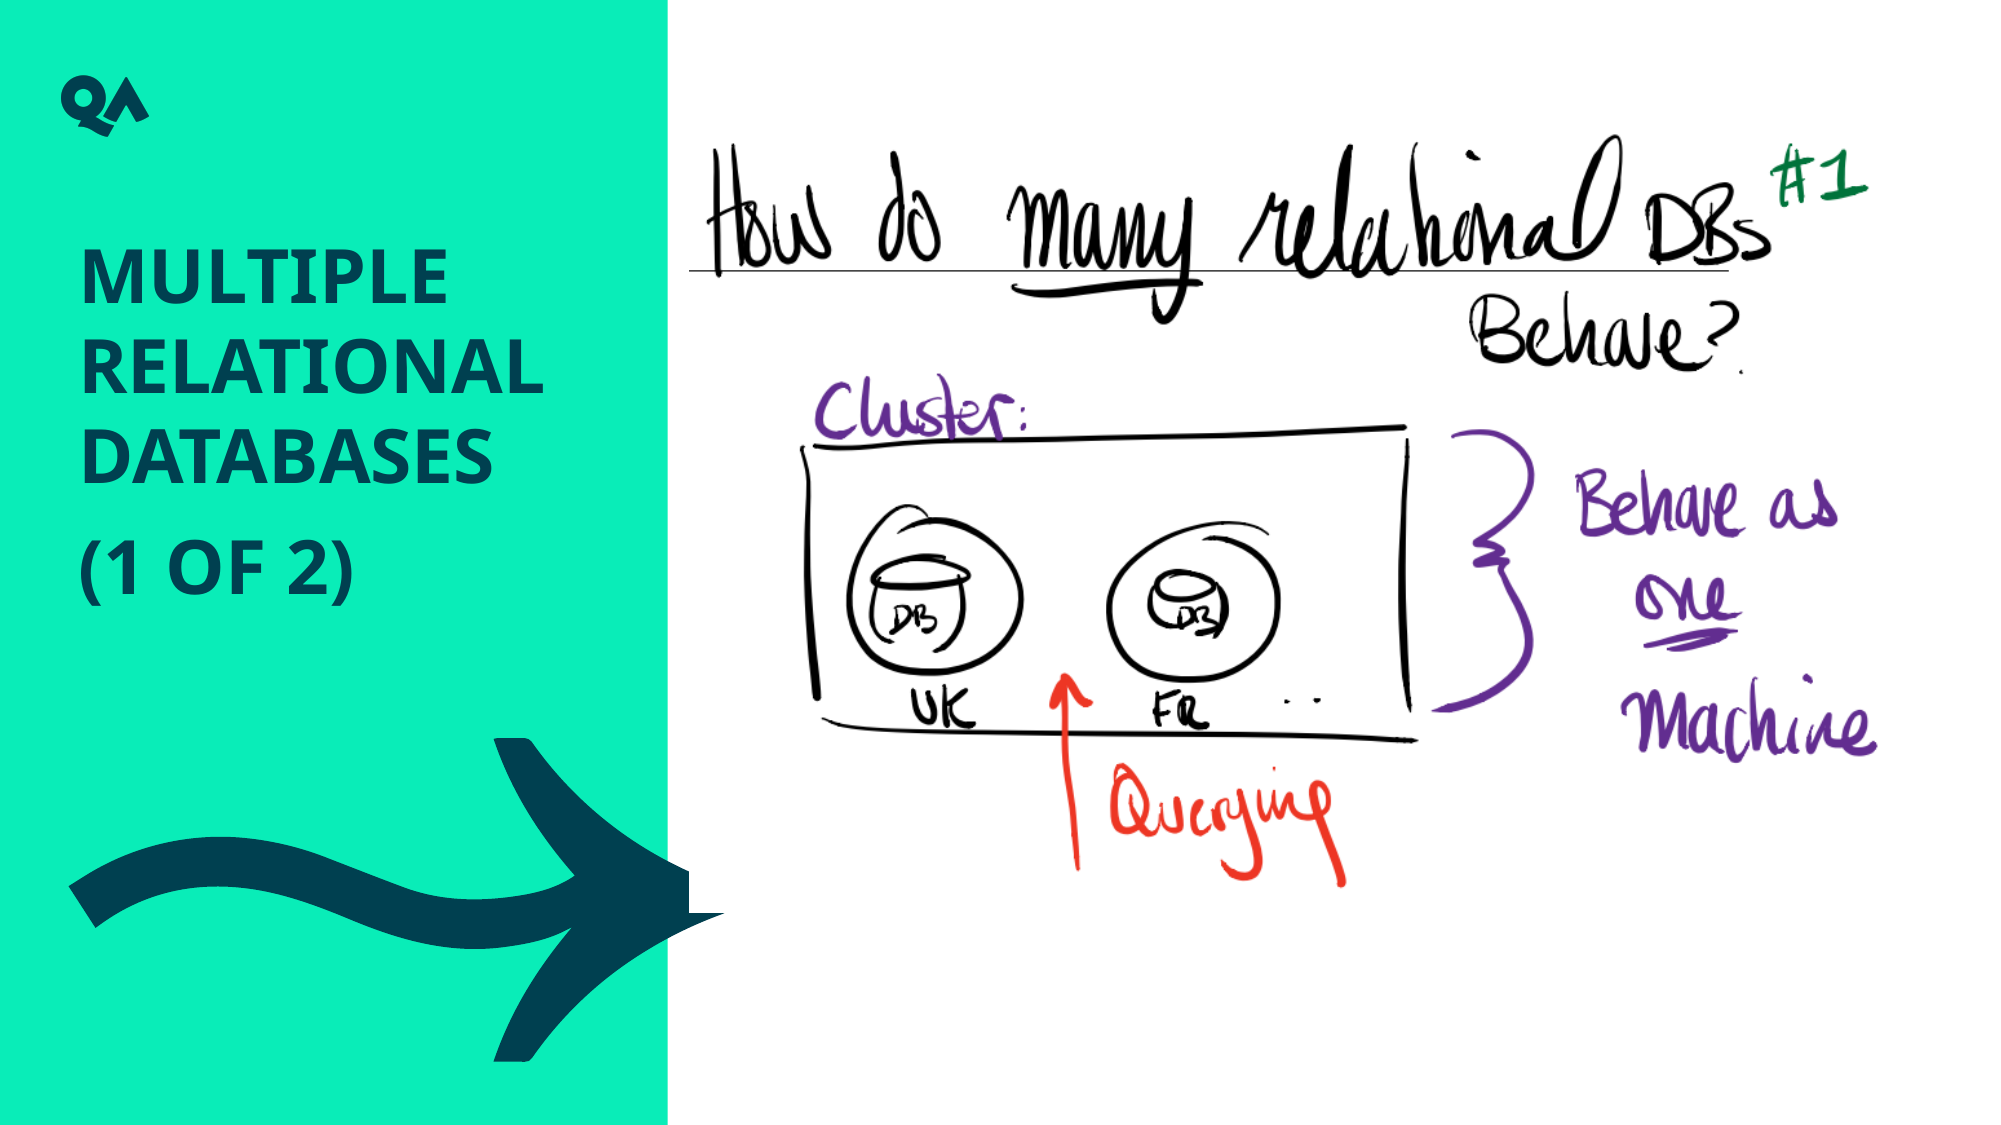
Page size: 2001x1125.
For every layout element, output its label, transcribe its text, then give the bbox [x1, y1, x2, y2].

list Multiple relational databases (1 of 2) [63, 221, 628, 673]
picture [44, 61, 166, 148]
picture [689, 132, 1937, 914]
